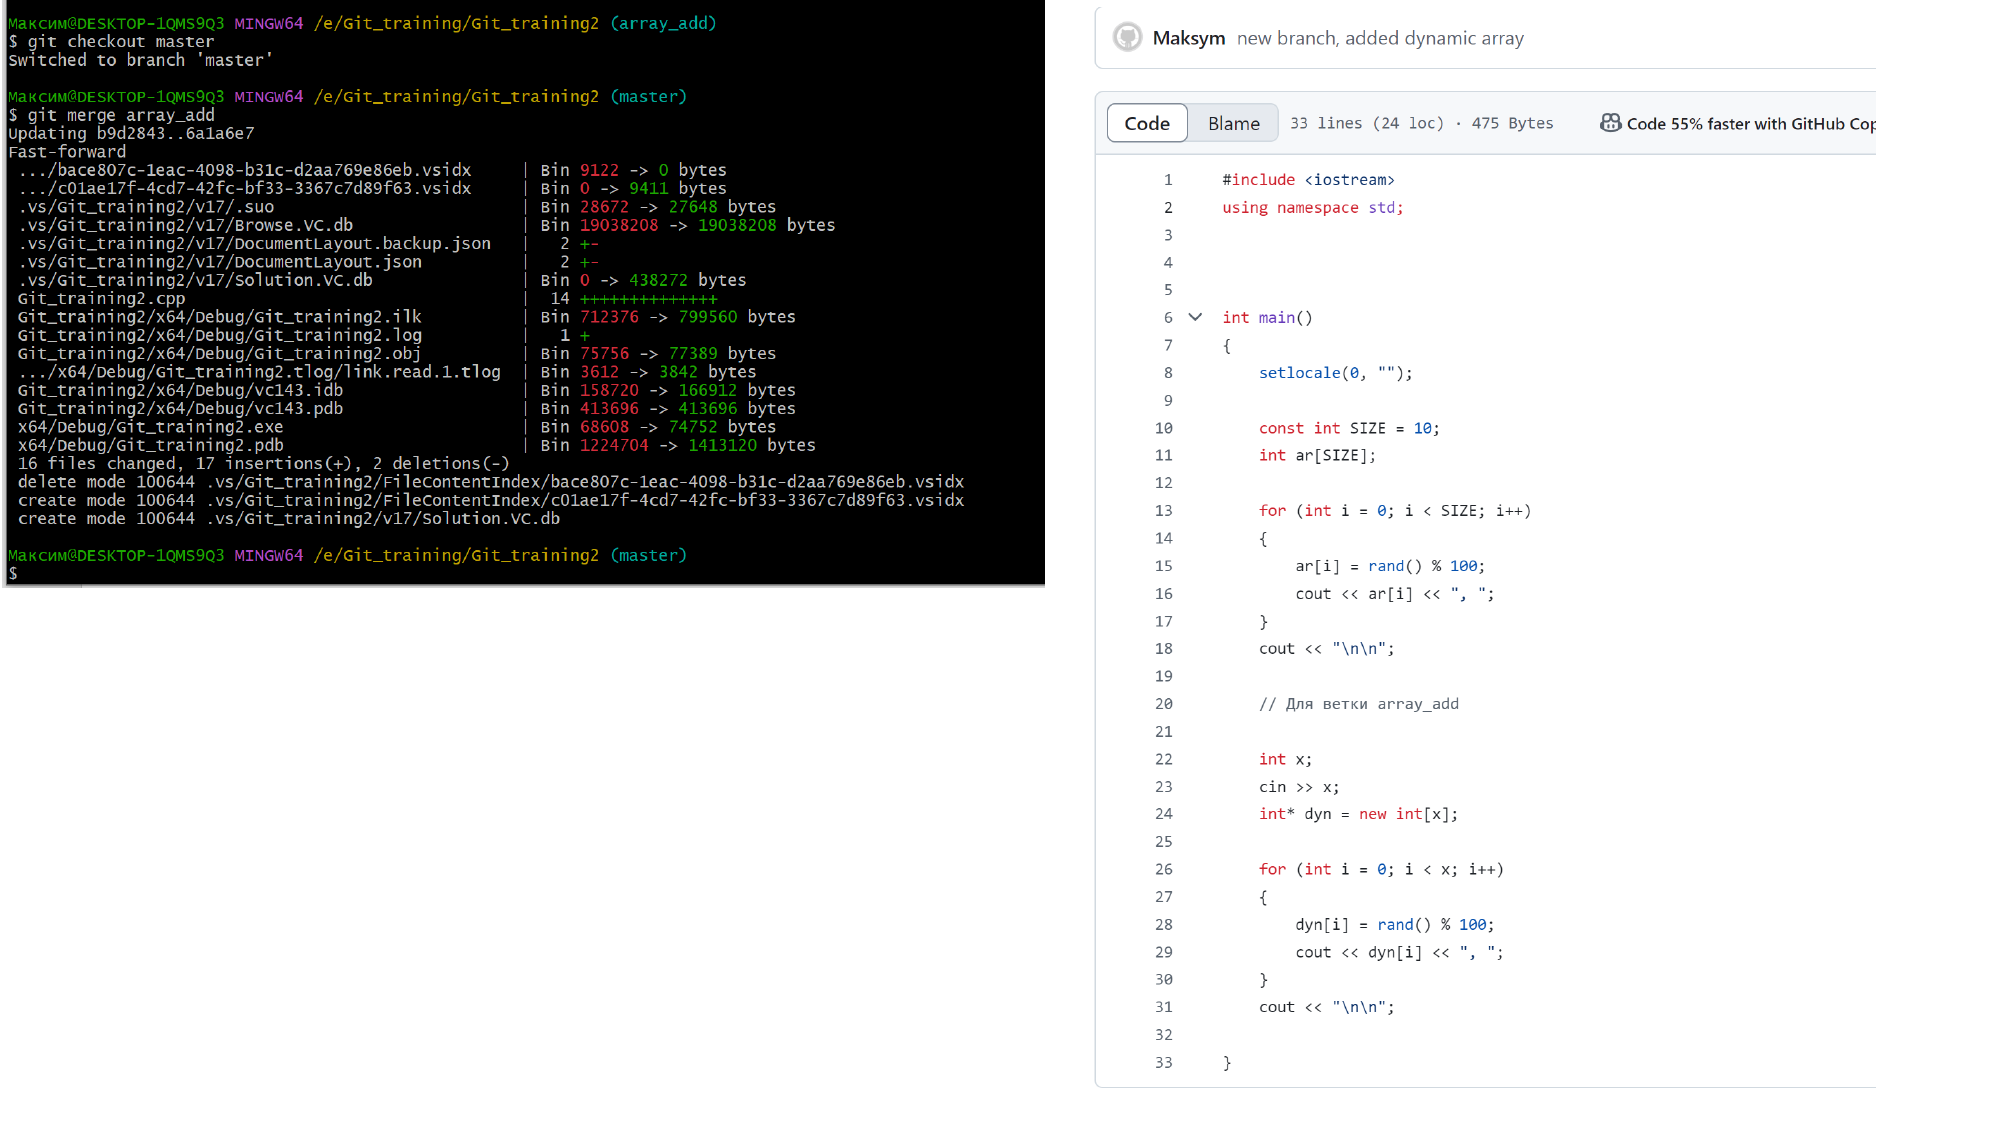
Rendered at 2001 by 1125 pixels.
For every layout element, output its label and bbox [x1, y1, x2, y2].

picture [2, 0, 1045, 588]
picture [1084, 7, 1876, 1115]
